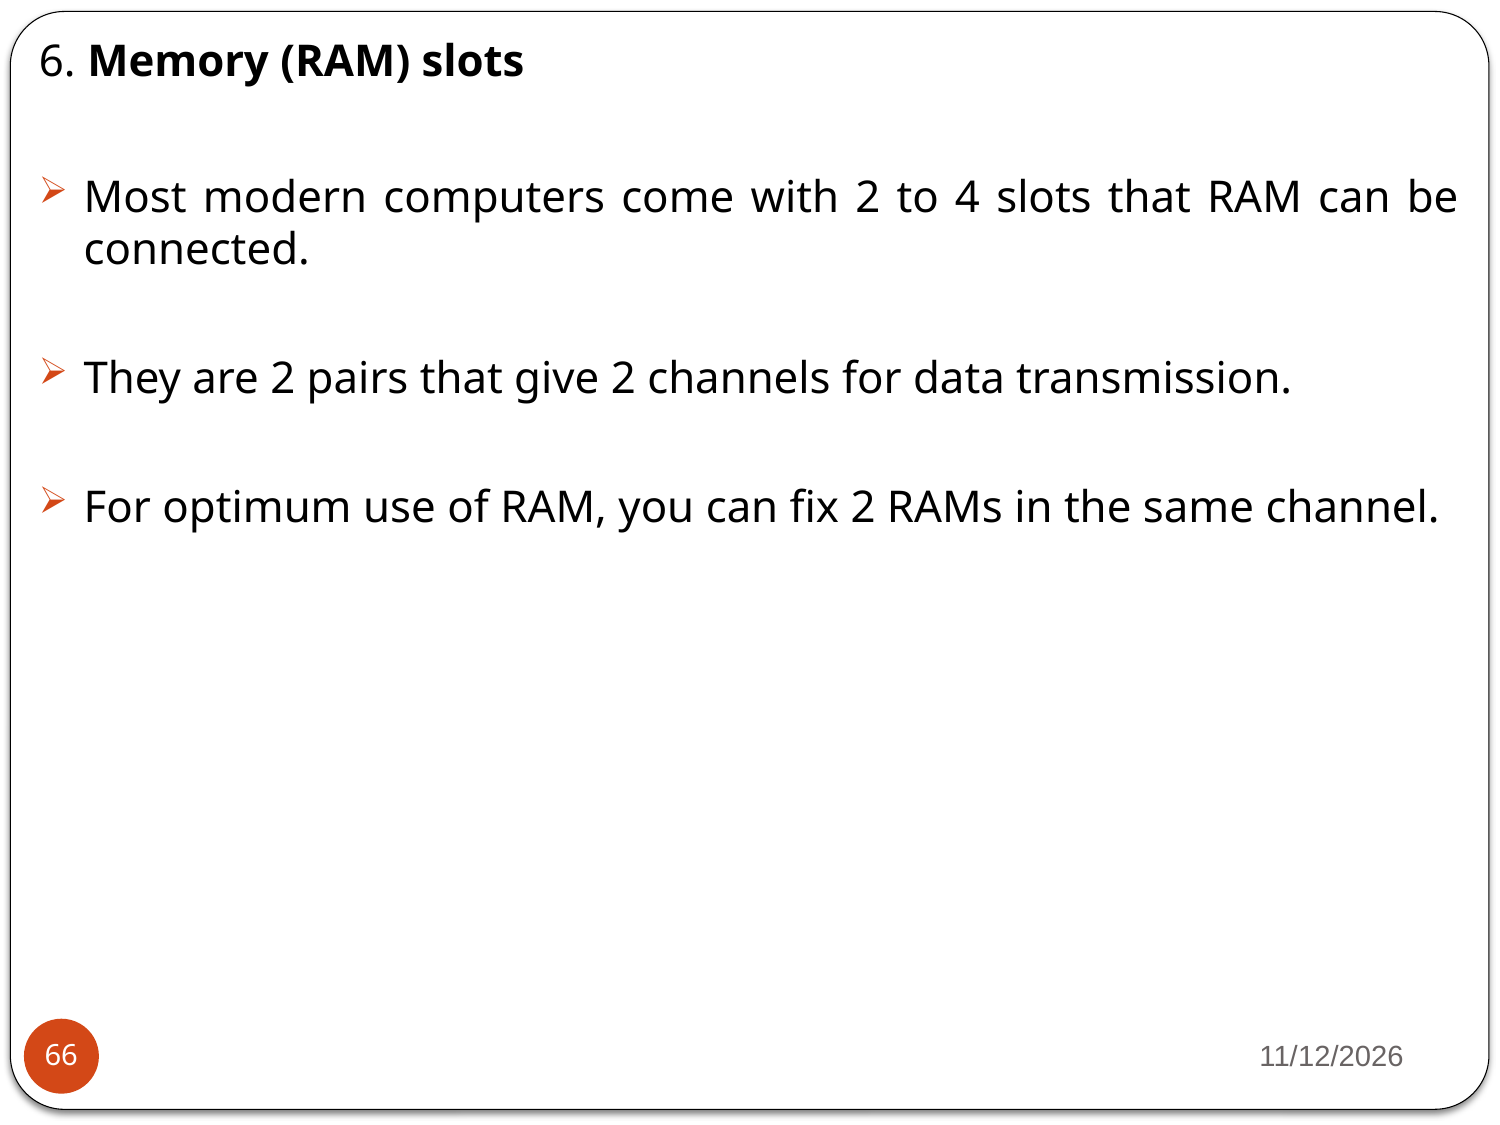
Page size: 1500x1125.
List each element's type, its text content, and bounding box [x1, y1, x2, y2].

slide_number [1012, 1015, 1419, 1094]
slide_number 66 [23, 1018, 99, 1094]
list 6. Memory (RAM) slots Most modern computers come with 2 to 4 slots that RAM can be connected. They are 2 pairs that give 2 channels for data transmission. For optimum use of RAM, you can fix 2 RAMs in the same channel. [23, 24, 1476, 1063]
